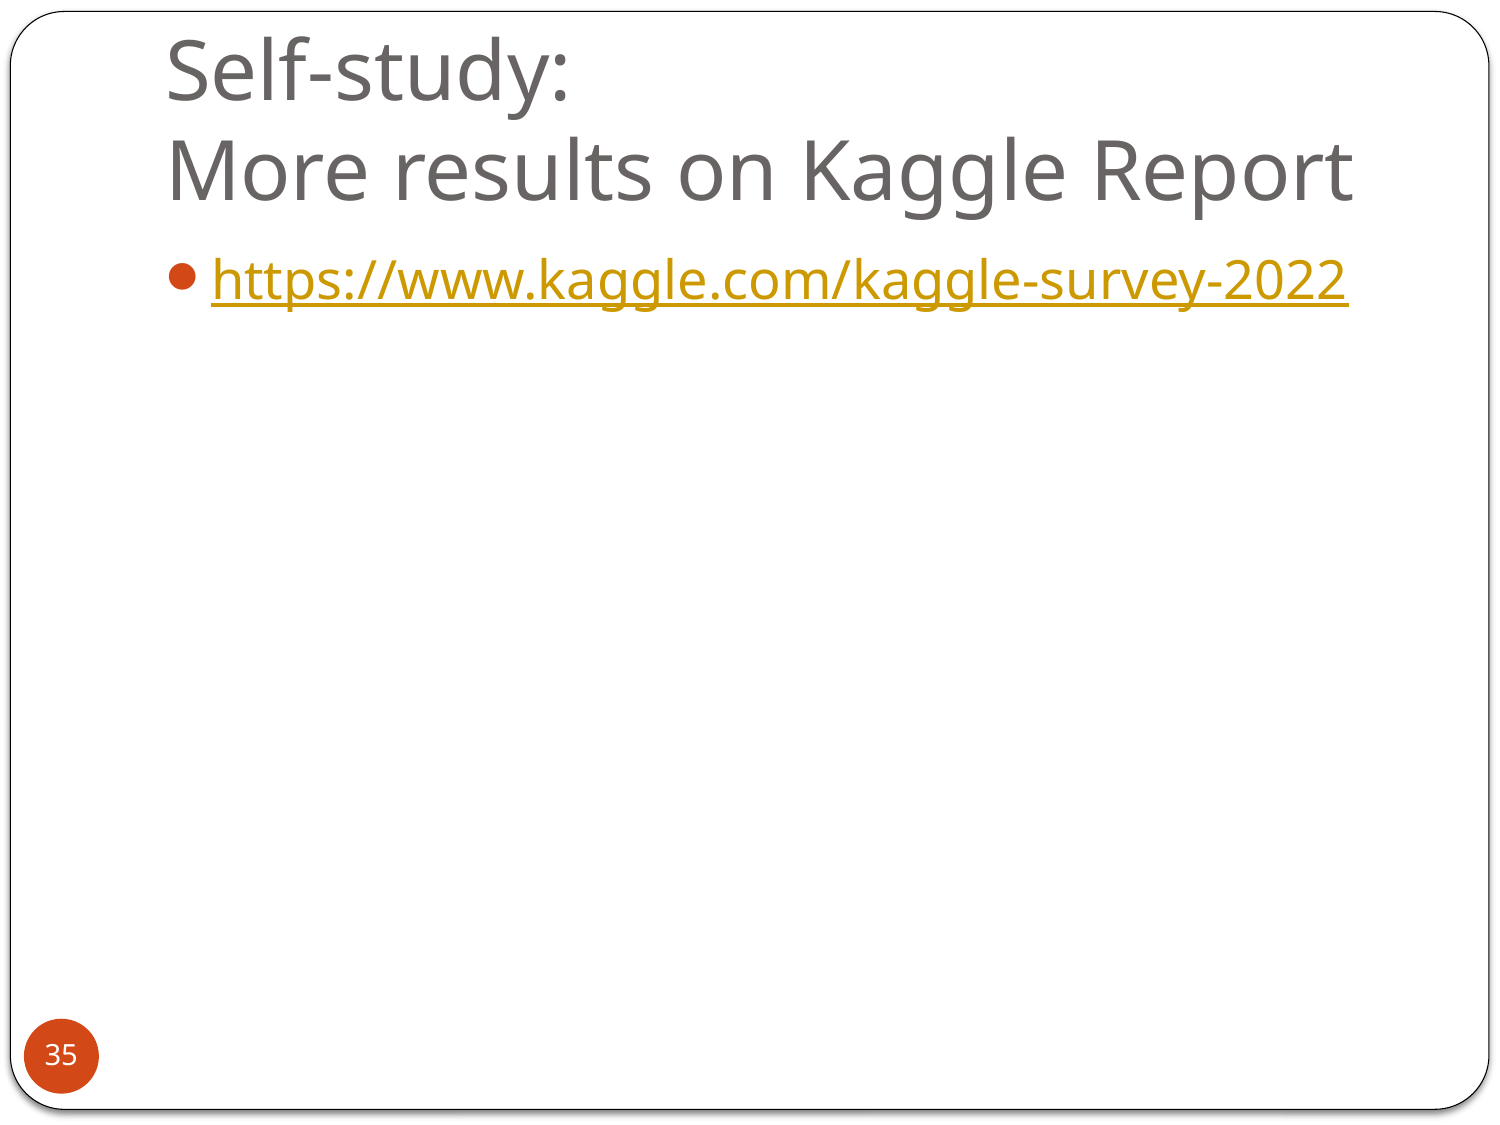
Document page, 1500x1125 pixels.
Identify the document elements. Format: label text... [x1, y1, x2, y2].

slide_number 35 [23, 1018, 99, 1094]
list https://www.kaggle.com/kaggle-survey-2022 [150, 237, 1425, 988]
title Self-study: More results on Kaggle Report [150, 45, 1425, 233]
